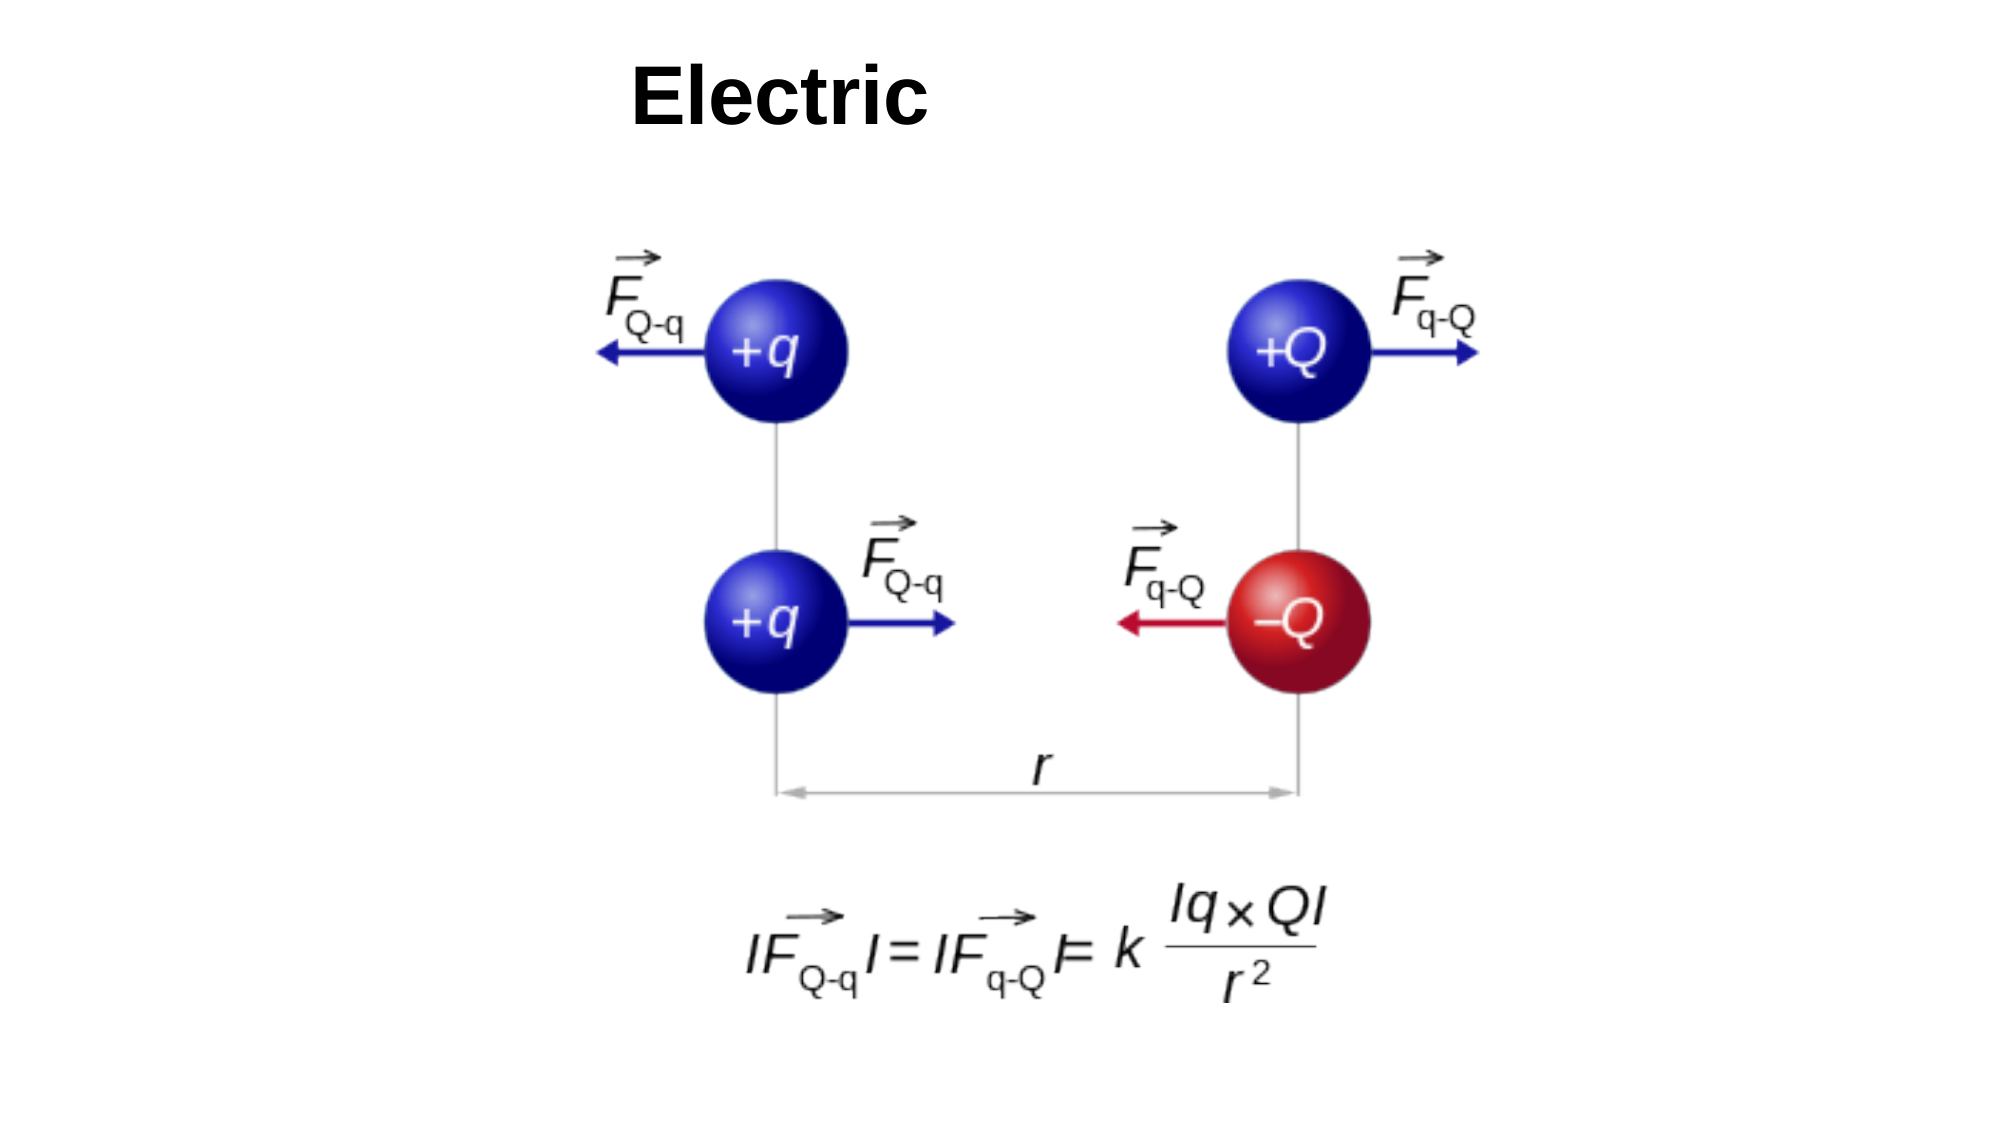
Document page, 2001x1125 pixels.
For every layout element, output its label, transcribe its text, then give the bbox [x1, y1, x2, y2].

picture [593, 248, 1483, 1004]
title Electric [124, 39, 1876, 230]
